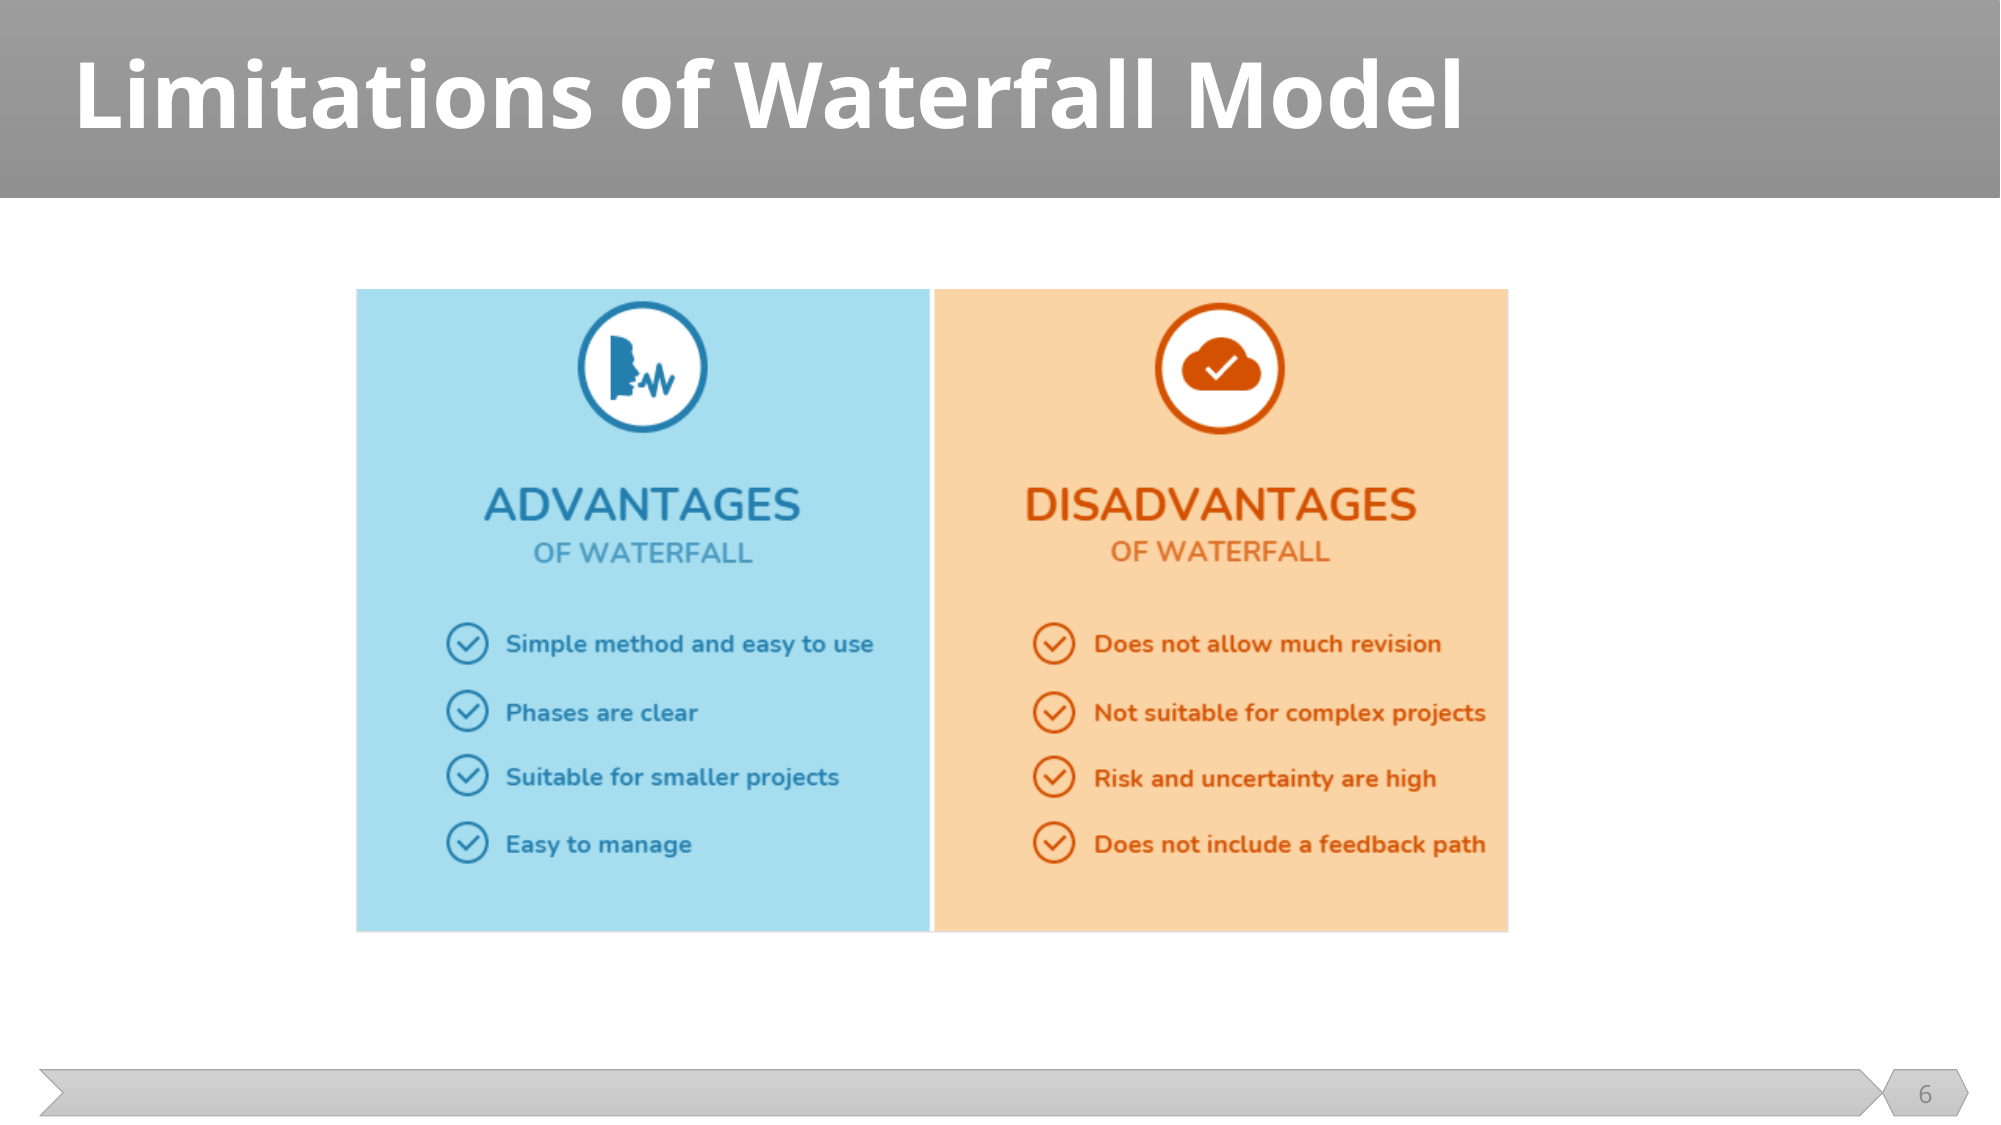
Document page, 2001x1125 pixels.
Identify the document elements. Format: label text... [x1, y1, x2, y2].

picture [356, 289, 1512, 936]
title Limitations of Waterfall Model [56, 0, 1969, 199]
slide_number 6 [1882, 1065, 1969, 1125]
